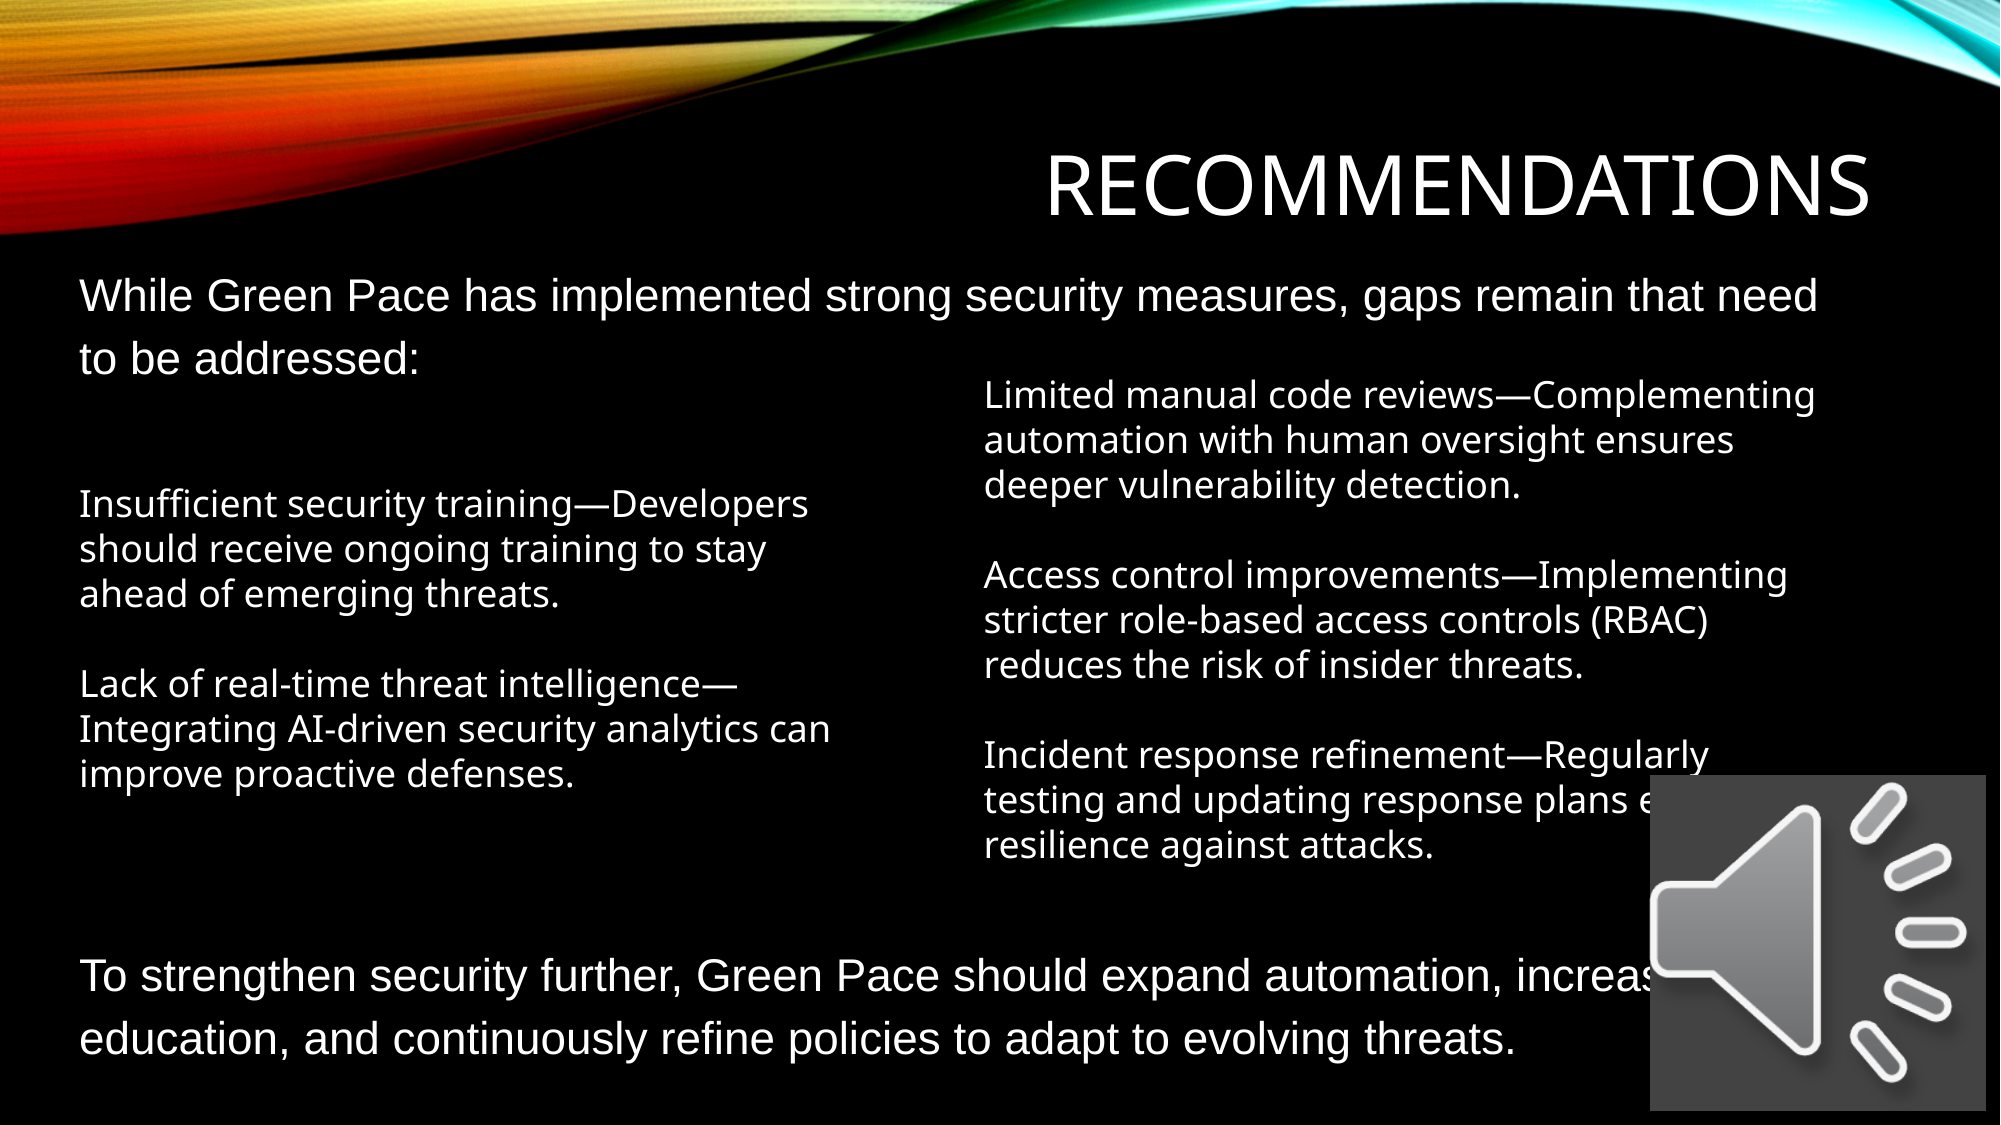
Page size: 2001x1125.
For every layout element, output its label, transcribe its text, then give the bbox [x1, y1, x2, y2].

list While Green Pace has implemented strong security measures, gaps remain that need to be addressed: To strengthen security further, Green Pace should expand automation, increase staff education, and continuously refine policies to adapt to evolving threats. [64, 249, 1841, 1081]
picture [0, 0, 2000, 237]
text_box Limited manual code reviews—Complementing automation with human oversight ensures deeper vulnerability detection. Access control improvements—Implementing stricter role-based access controls (RBAC) reduces the risk of insider threats. Incident response refinement—Regularly testing and updating response plans enhances resilience against attacks. [968, 356, 1841, 769]
text_box Insufficient security training—Developers should receive ongoing training to stay ahead of emerging threats. Lack of real-time threat intelligence—Integrating AI-driven security analytics can improve proactive defenses. [64, 464, 878, 911]
picture [1648, 773, 1987, 1112]
title RECOMMENDATIONS [474, 82, 1888, 295]
